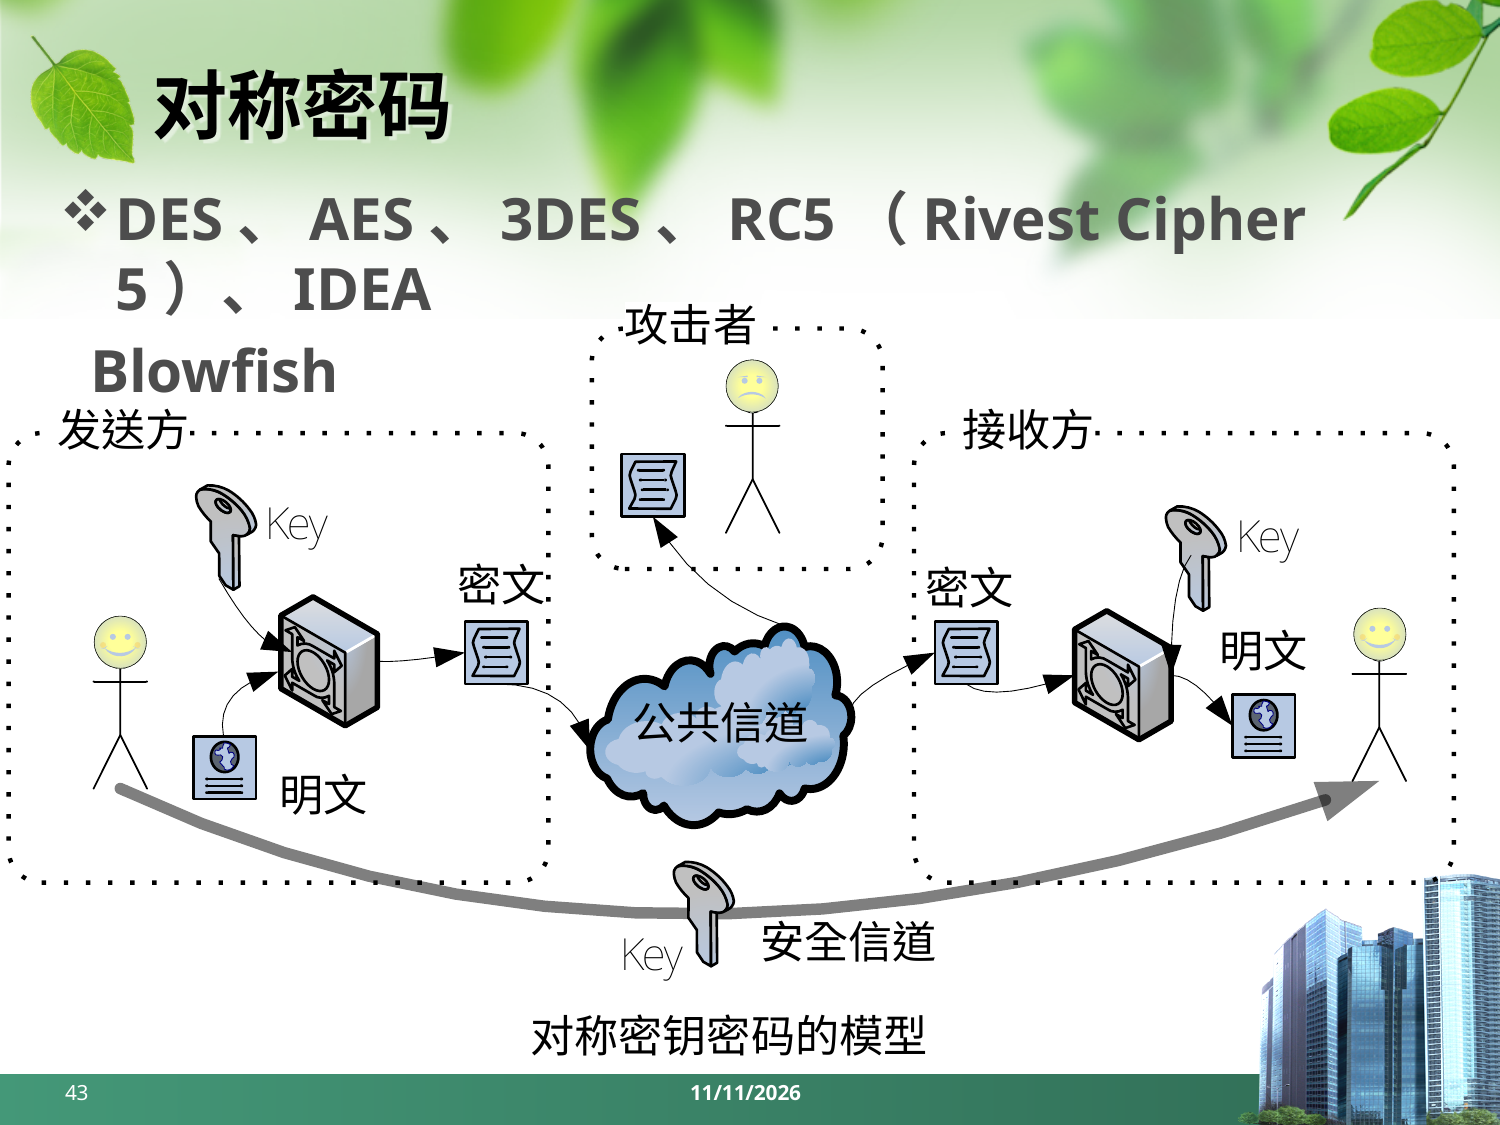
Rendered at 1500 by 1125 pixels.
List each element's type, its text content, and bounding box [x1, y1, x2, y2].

title 对称密码 [137, 57, 1325, 150]
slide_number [675, 1086, 1025, 1113]
slide_number 43 [50, 1086, 138, 1113]
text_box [0, 297, 1463, 1078]
picture [0, 0, 1500, 319]
list DES、AES、3DES、RC5（Rivest Cipher 5）、IDEA Blowfish [44, 174, 1463, 297]
